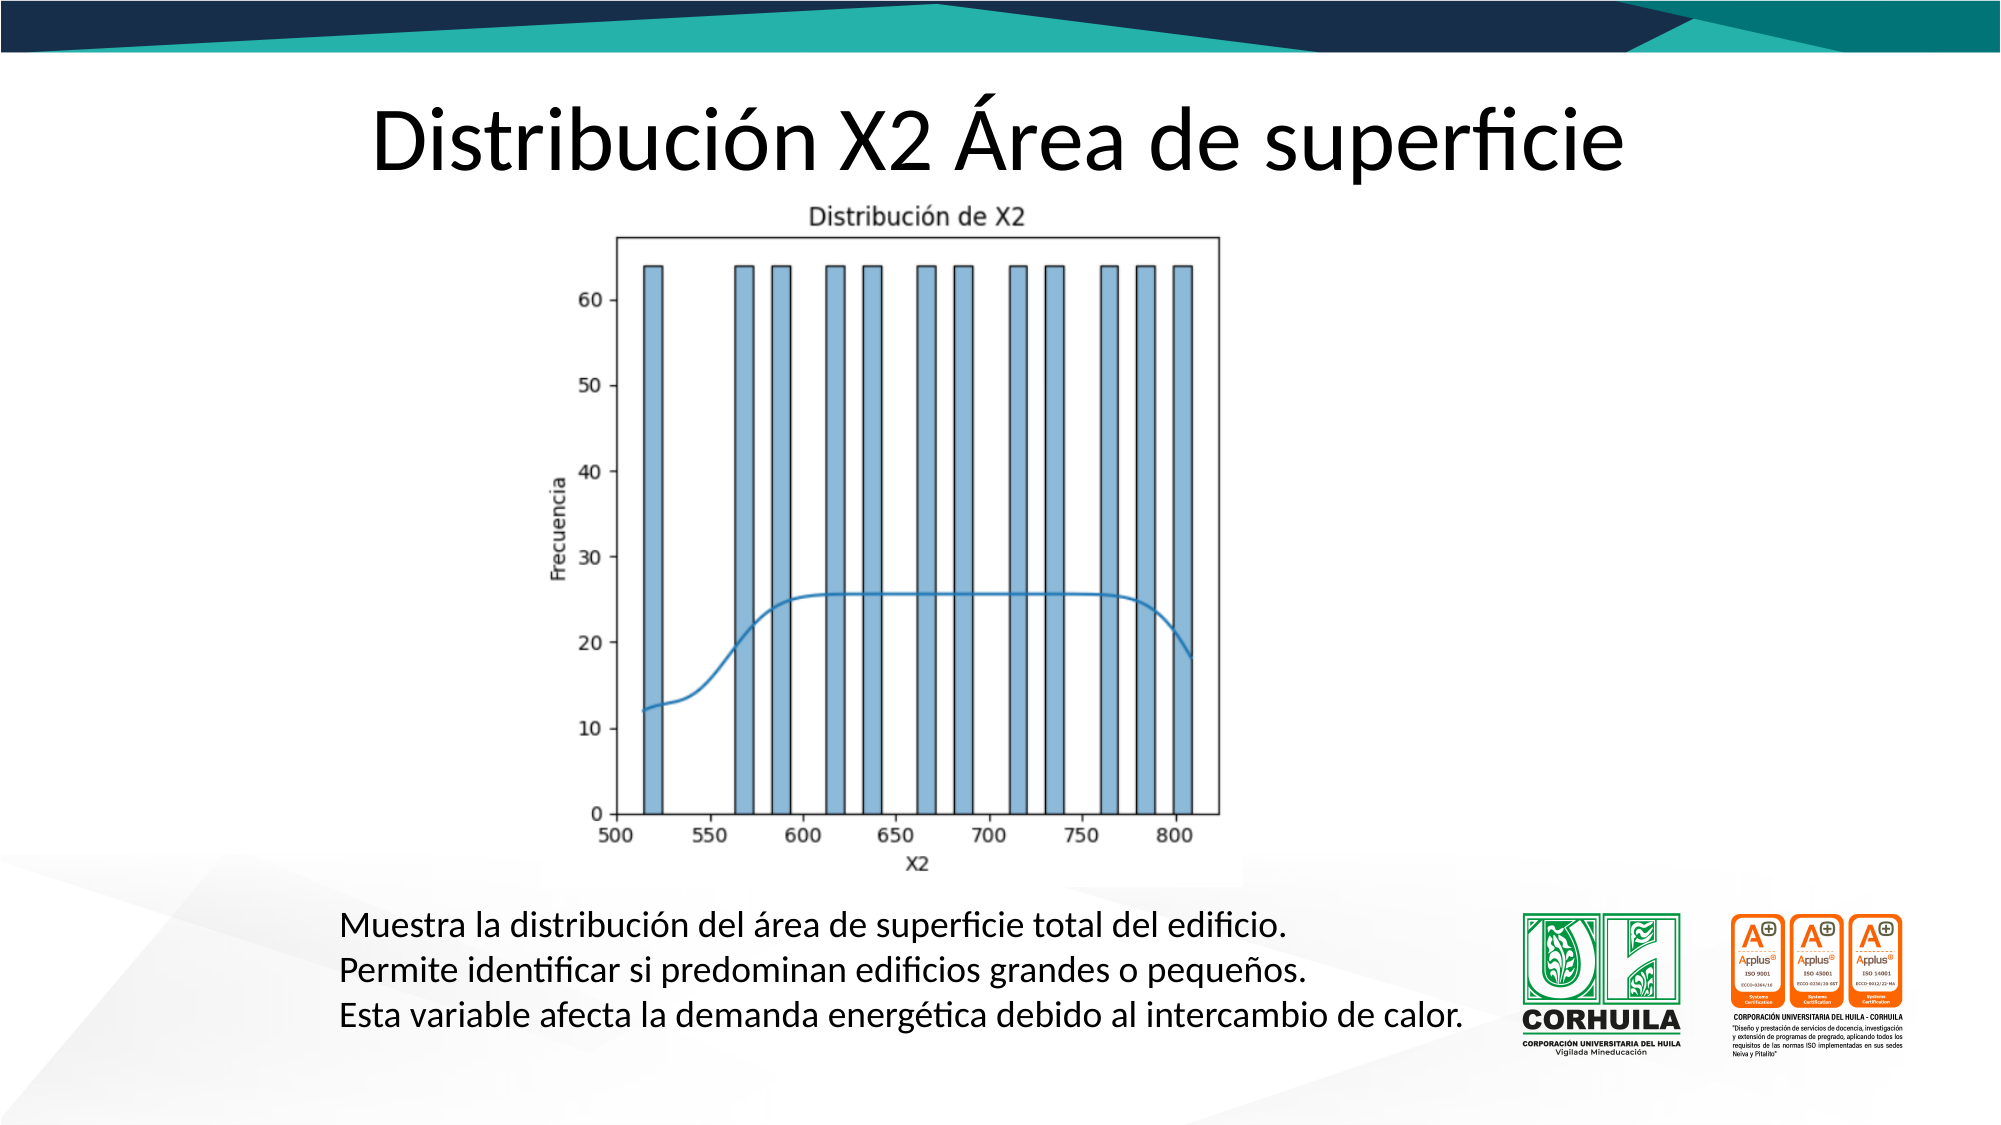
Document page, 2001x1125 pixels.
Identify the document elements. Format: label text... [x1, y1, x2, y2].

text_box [324, 44, 1676, 233]
text_box Muestra la distribución del área de superficie total del edificio. Permite identificar si predominan edificios grandes o pequeños. Esta variable afecta la demanda energética debido al intercambio de calor. [339, 899, 1661, 1125]
picture [0, 0, 2000, 1125]
